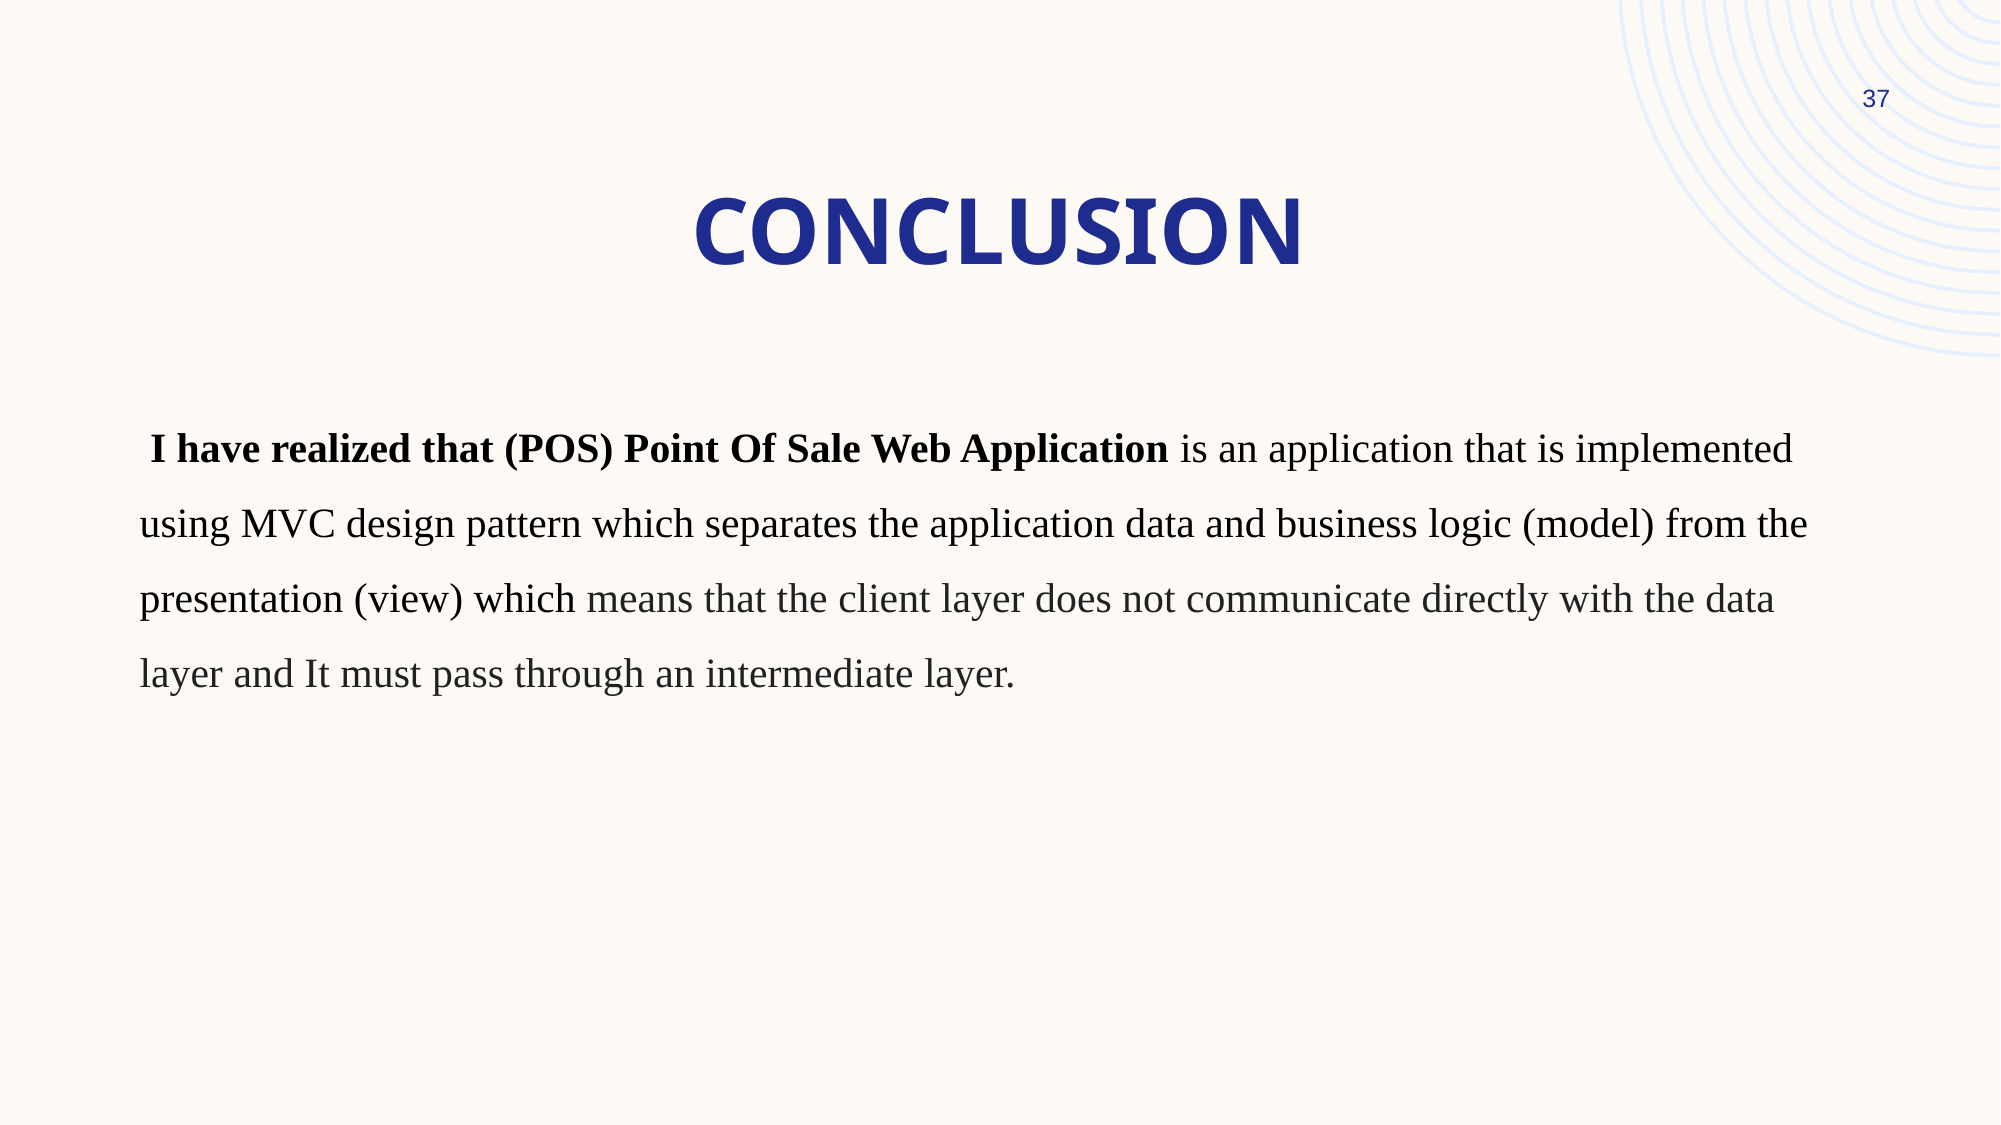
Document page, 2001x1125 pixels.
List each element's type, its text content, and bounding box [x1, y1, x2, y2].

slide_number 37 [1795, 75, 1958, 120]
list I have realized that (POS) Point Of Sale Web Application is an application that is implemented using MVC design pattern which separates the application data and business logic (model) from the presentation (view) which means that the client layer does not communicate directly with the data layer and It must pass through an intermediate layer. [124, 388, 1877, 854]
title conclusion [124, 165, 1875, 292]
